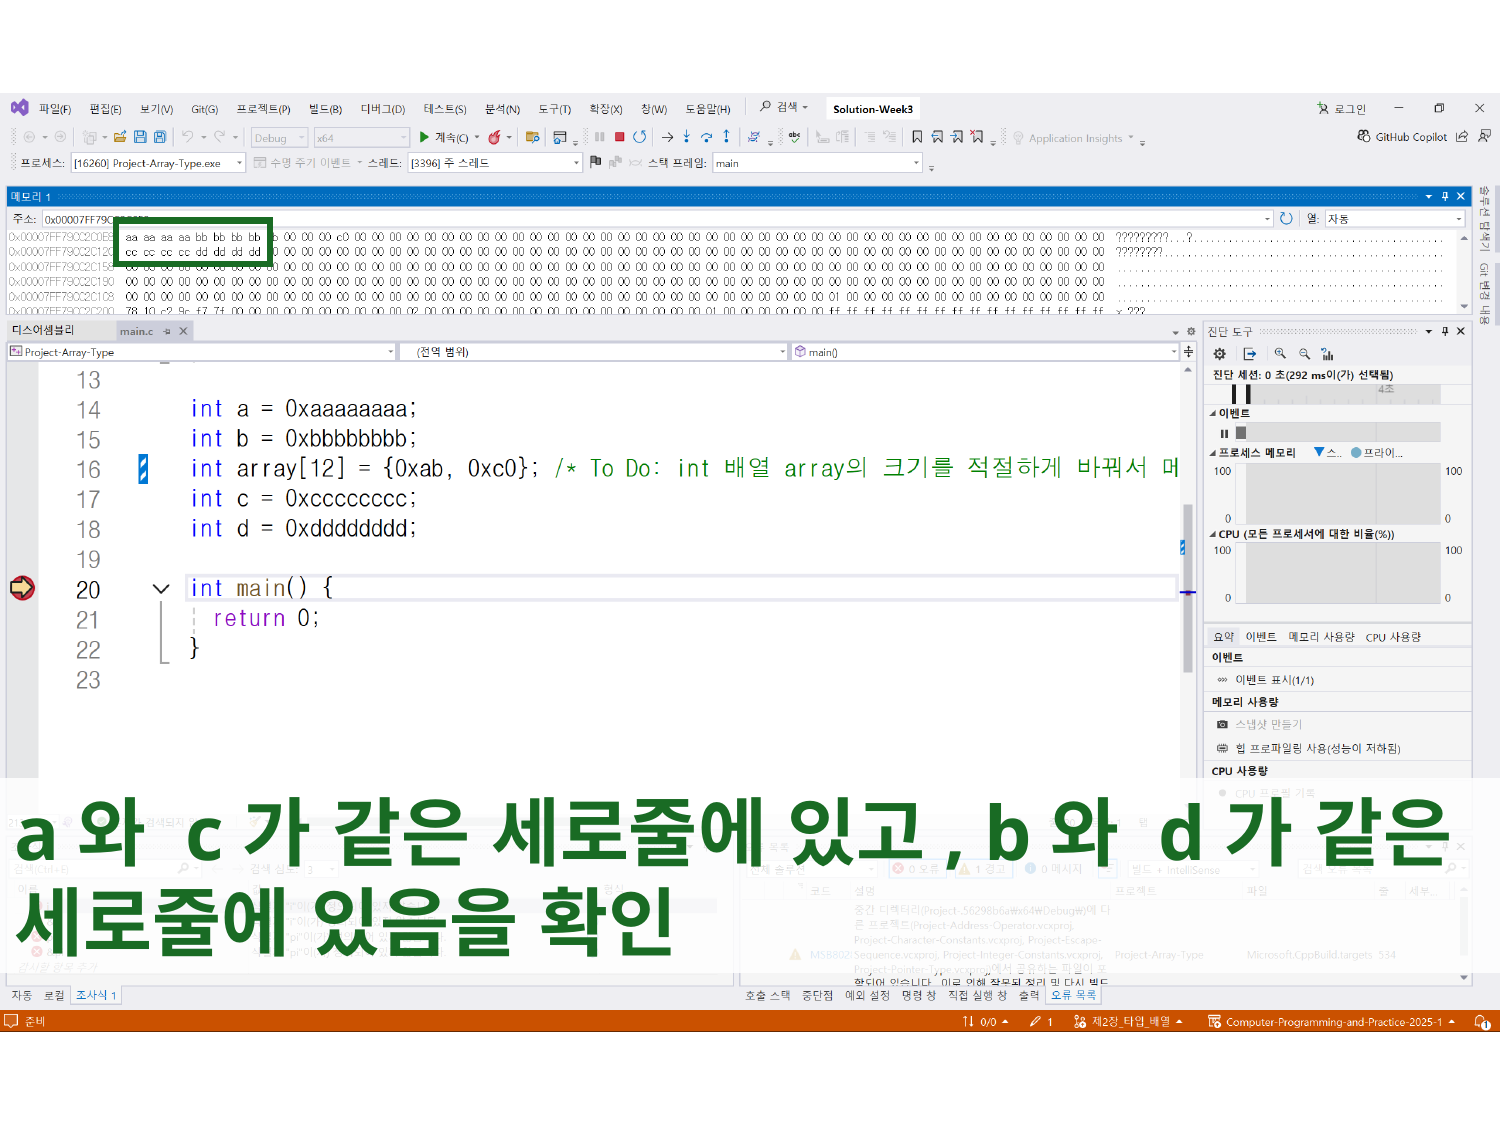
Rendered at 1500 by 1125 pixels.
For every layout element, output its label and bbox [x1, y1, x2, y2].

picture [0, 93, 1500, 1032]
